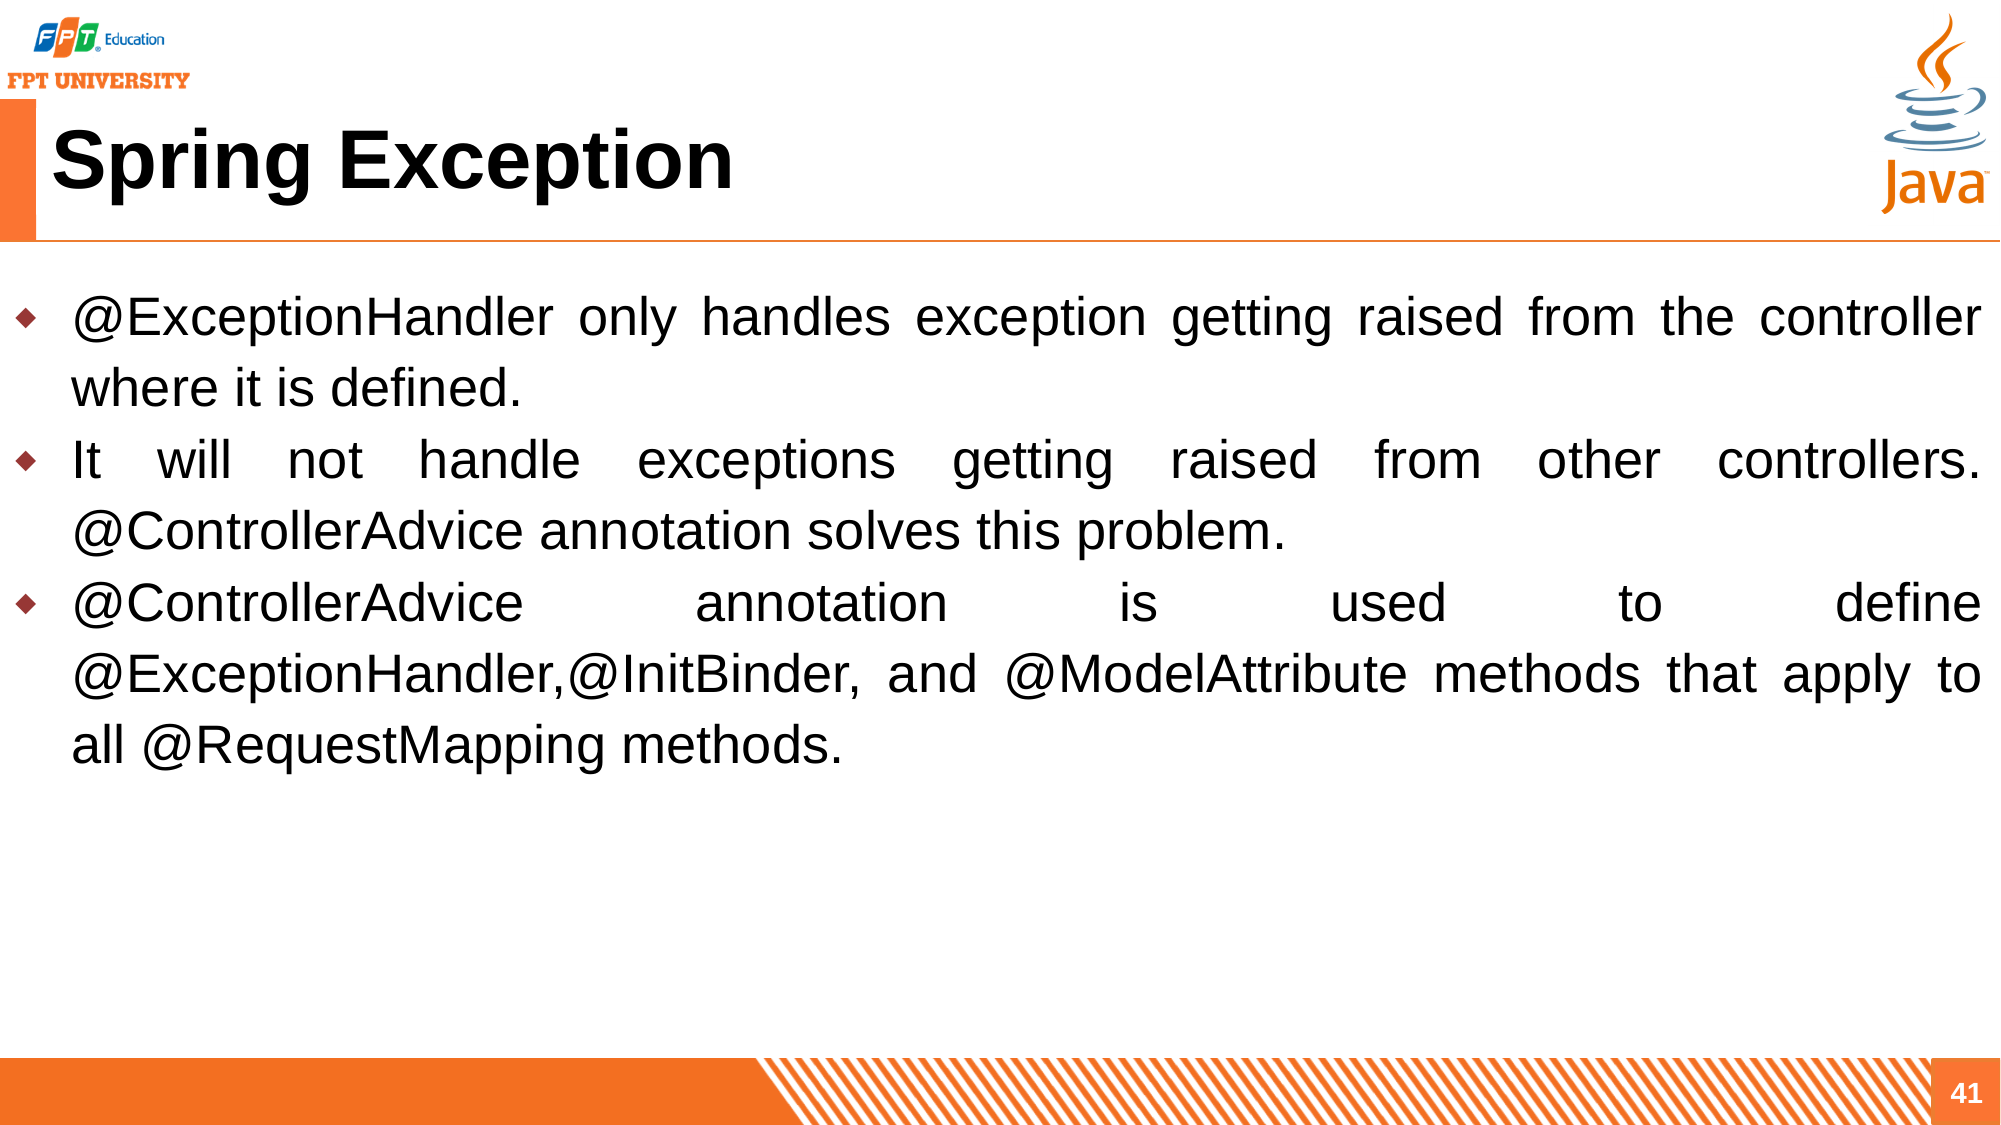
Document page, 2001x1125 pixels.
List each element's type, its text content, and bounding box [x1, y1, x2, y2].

picture [0, 2, 197, 99]
picture [0, 1058, 1934, 1125]
slide_number 41 [1933, 1059, 2000, 1124]
list @ExceptionHandler only handles exception getting raised from the controller where it is defined. It will not handle exceptions getting raised from other controllers. @ControllerAdvice annotation solves this problem. @ControllerAdvice annotation is used to define @ExceptionHandler,@InitBinder, and @ModelAttribute methods that apply to all @RequestMapping methods. [0, 266, 2000, 1057]
title Spring Exception [36, 108, 1869, 215]
picture [1868, 4, 2000, 226]
